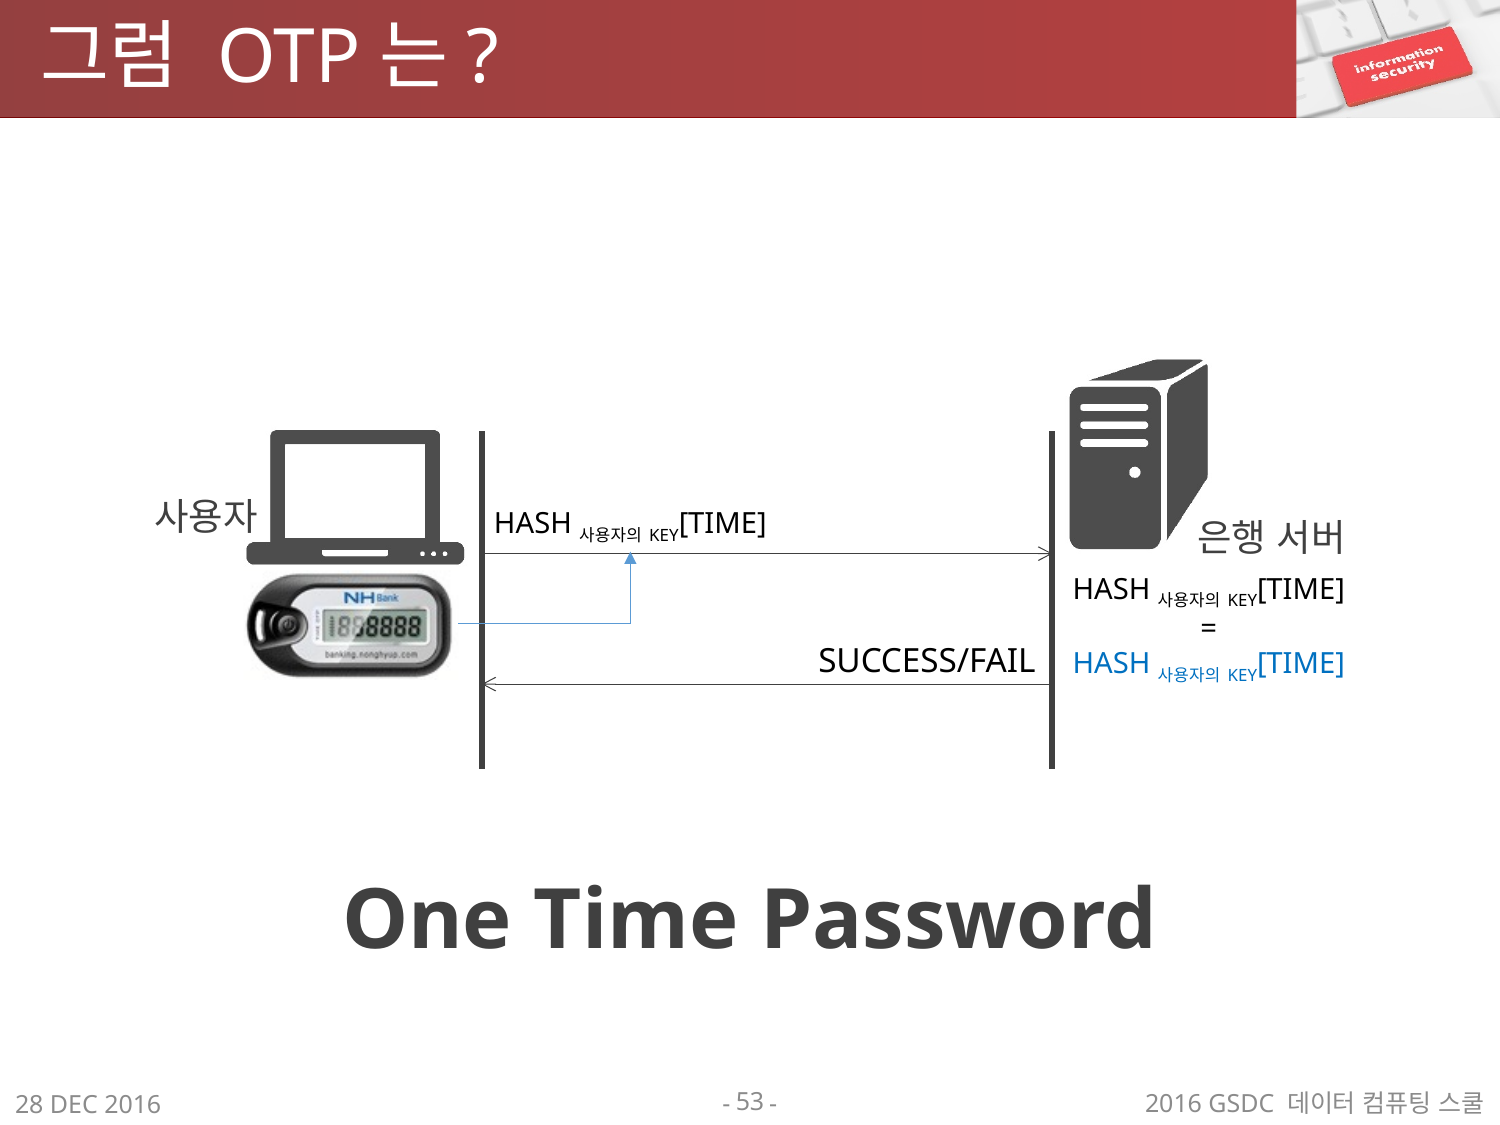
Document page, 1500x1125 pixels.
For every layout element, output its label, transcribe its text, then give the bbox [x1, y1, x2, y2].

list 시저 암호 [1297, 0, 1500, 118]
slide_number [0, 1082, 364, 1125]
slide_number 53 [581, 1081, 919, 1124]
title 그럼 OTP는? [25, 0, 1297, 118]
text_box One Time Password [327, 858, 1173, 973]
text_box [139, 356, 1361, 769]
footer 2016 GSDC 데이터 컴퓨팅 스쿨 [993, 1081, 1500, 1125]
